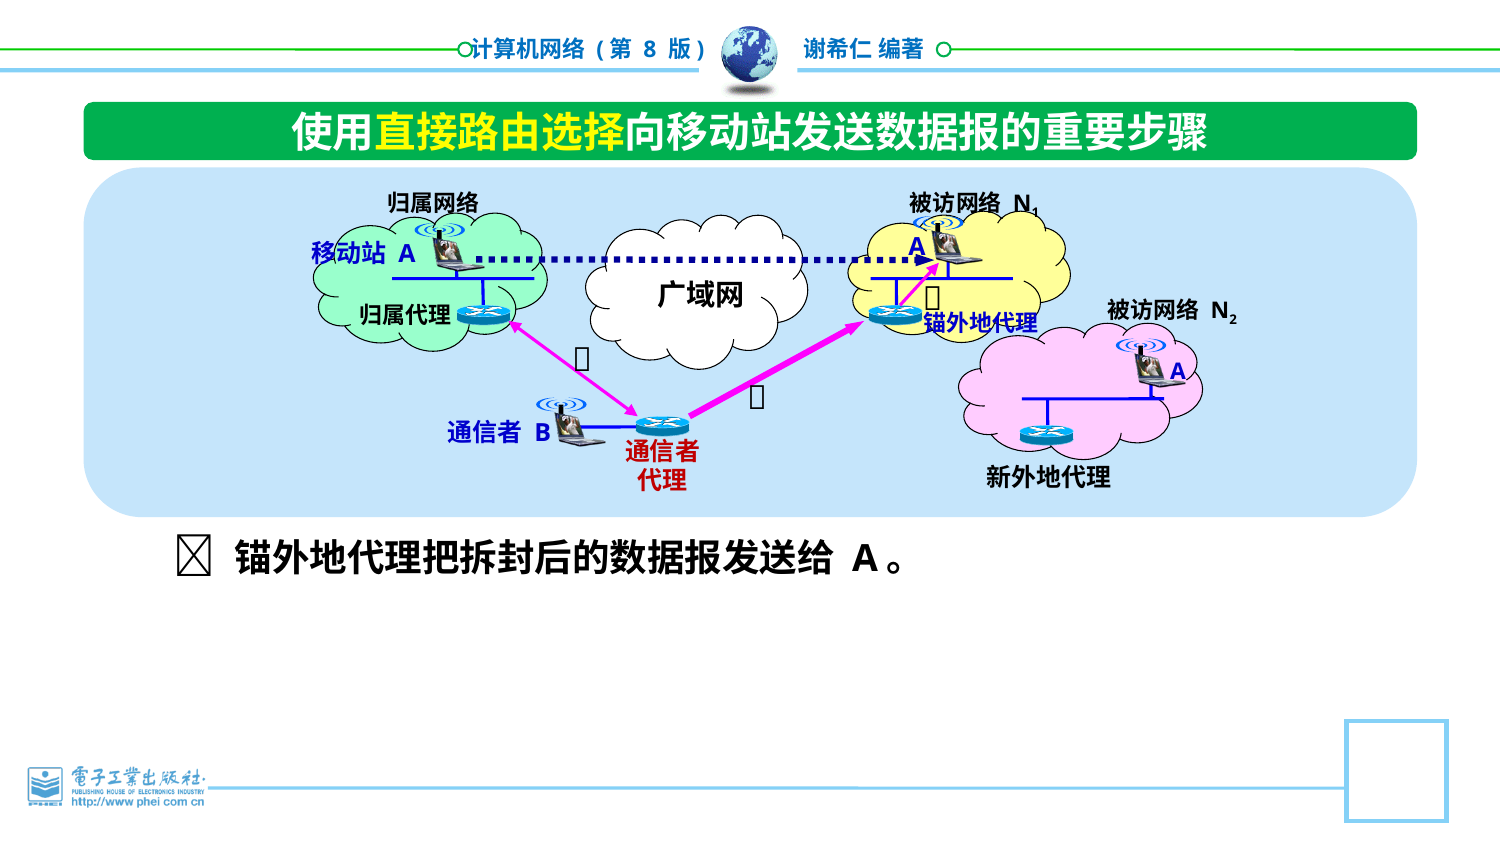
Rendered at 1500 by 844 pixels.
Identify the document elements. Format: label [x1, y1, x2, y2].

picture [666, 419, 677, 427]
picture [676, 416, 689, 420]
text_box [81, 165, 1420, 588]
picture [23, 764, 208, 809]
picture [635, 432, 659, 437]
picture [665, 432, 690, 437]
text_box [83, 98, 1418, 163]
picture [719, 24, 780, 98]
picture [635, 416, 659, 424]
